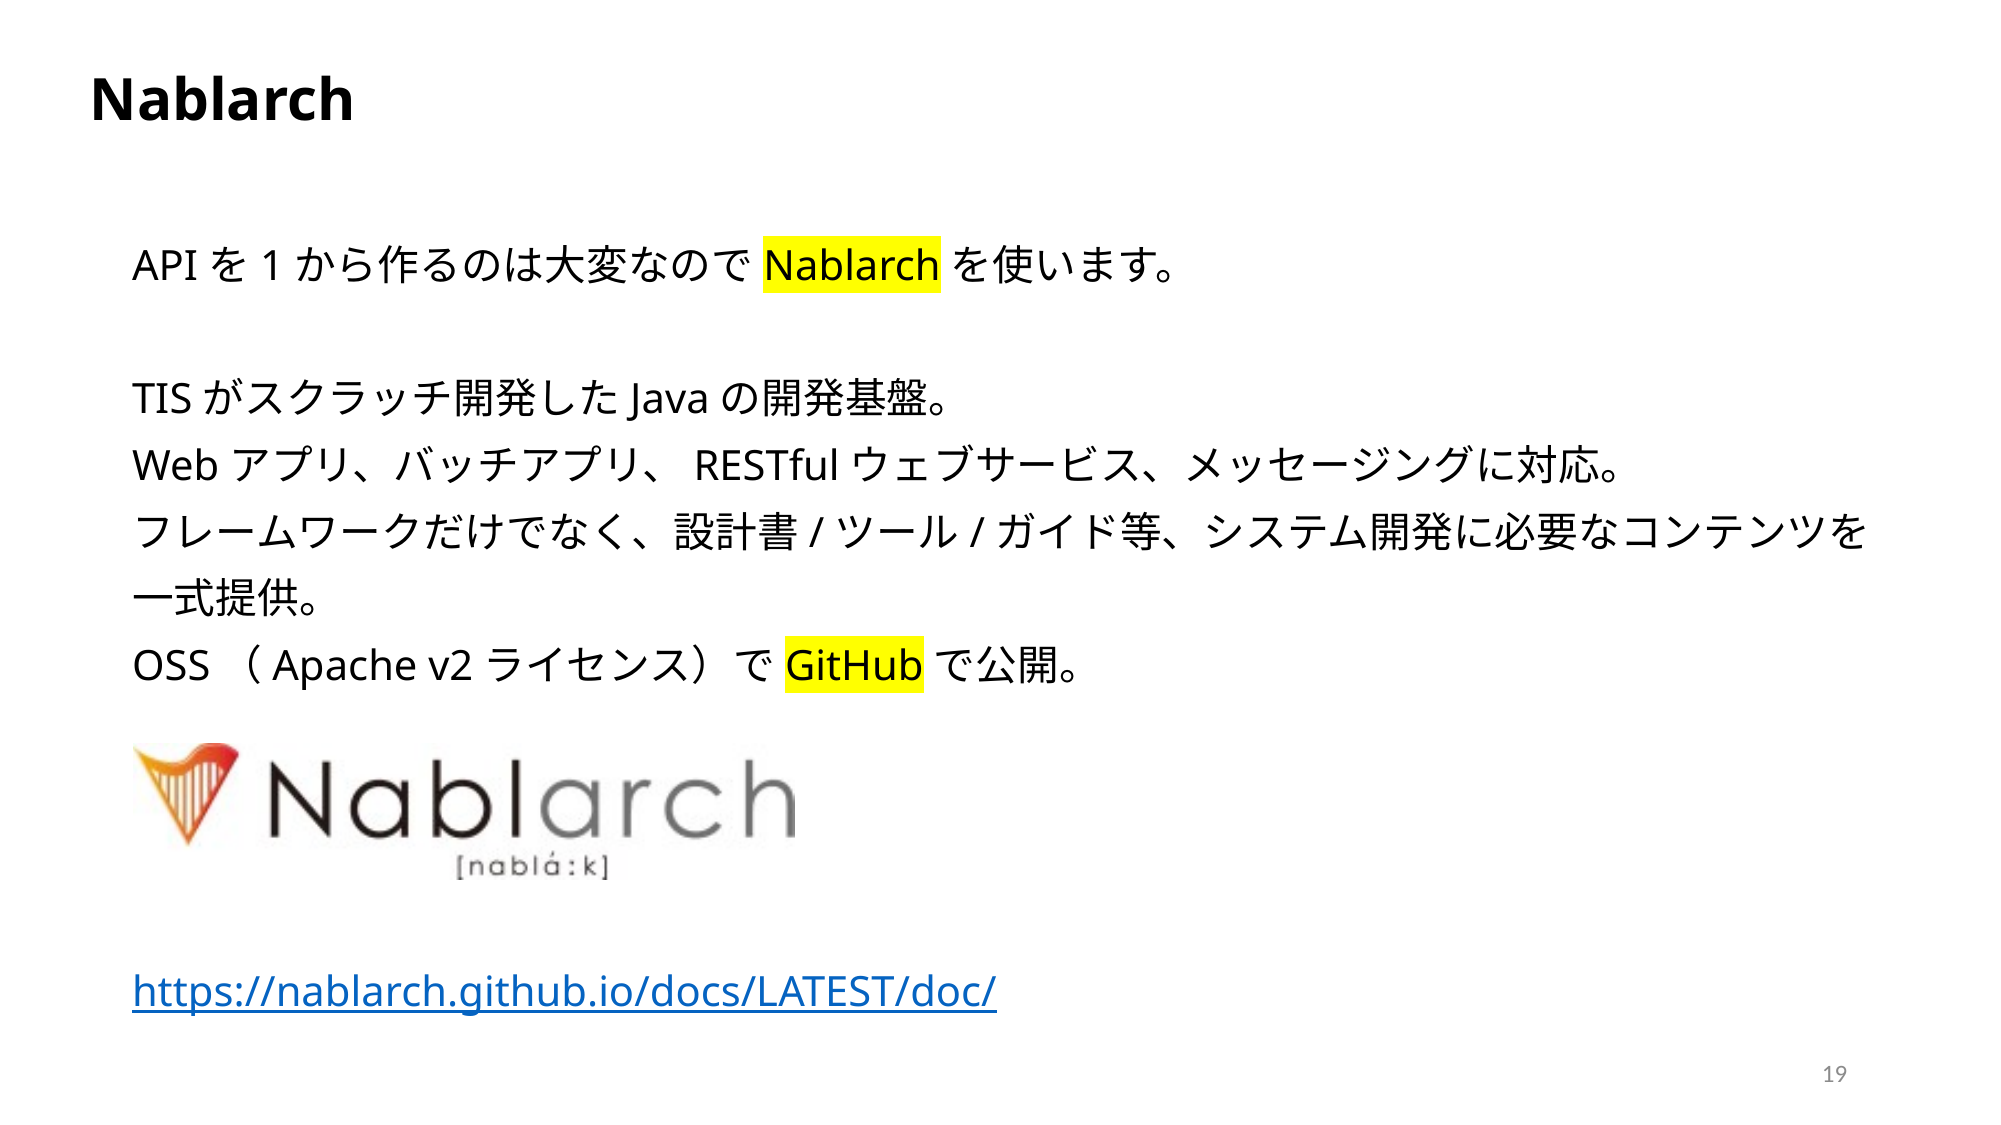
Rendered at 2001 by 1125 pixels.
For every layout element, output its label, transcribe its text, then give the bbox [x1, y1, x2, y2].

picture [133, 743, 795, 880]
text_box APIを1から作るのは大変なのでNablarchを使います。 TISがスクラッチ開発したJavaの開発基盤。 Webアプリ、バッチアプリ、RESTfulウェブサービス、メッセージングに対応。 フレームワークだけでなく、設計書/ツール/ガイド等、システム開発に必要なコンテンツを一式提供。 OSS（Apache v2ライセンス）でGitHubで公開。 https://nablarch.github.io/docs/LATEST/doc/ [117, 214, 1904, 1097]
slide_number 19 [1412, 1042, 1863, 1103]
text_box Nablarch [74, 54, 1454, 140]
